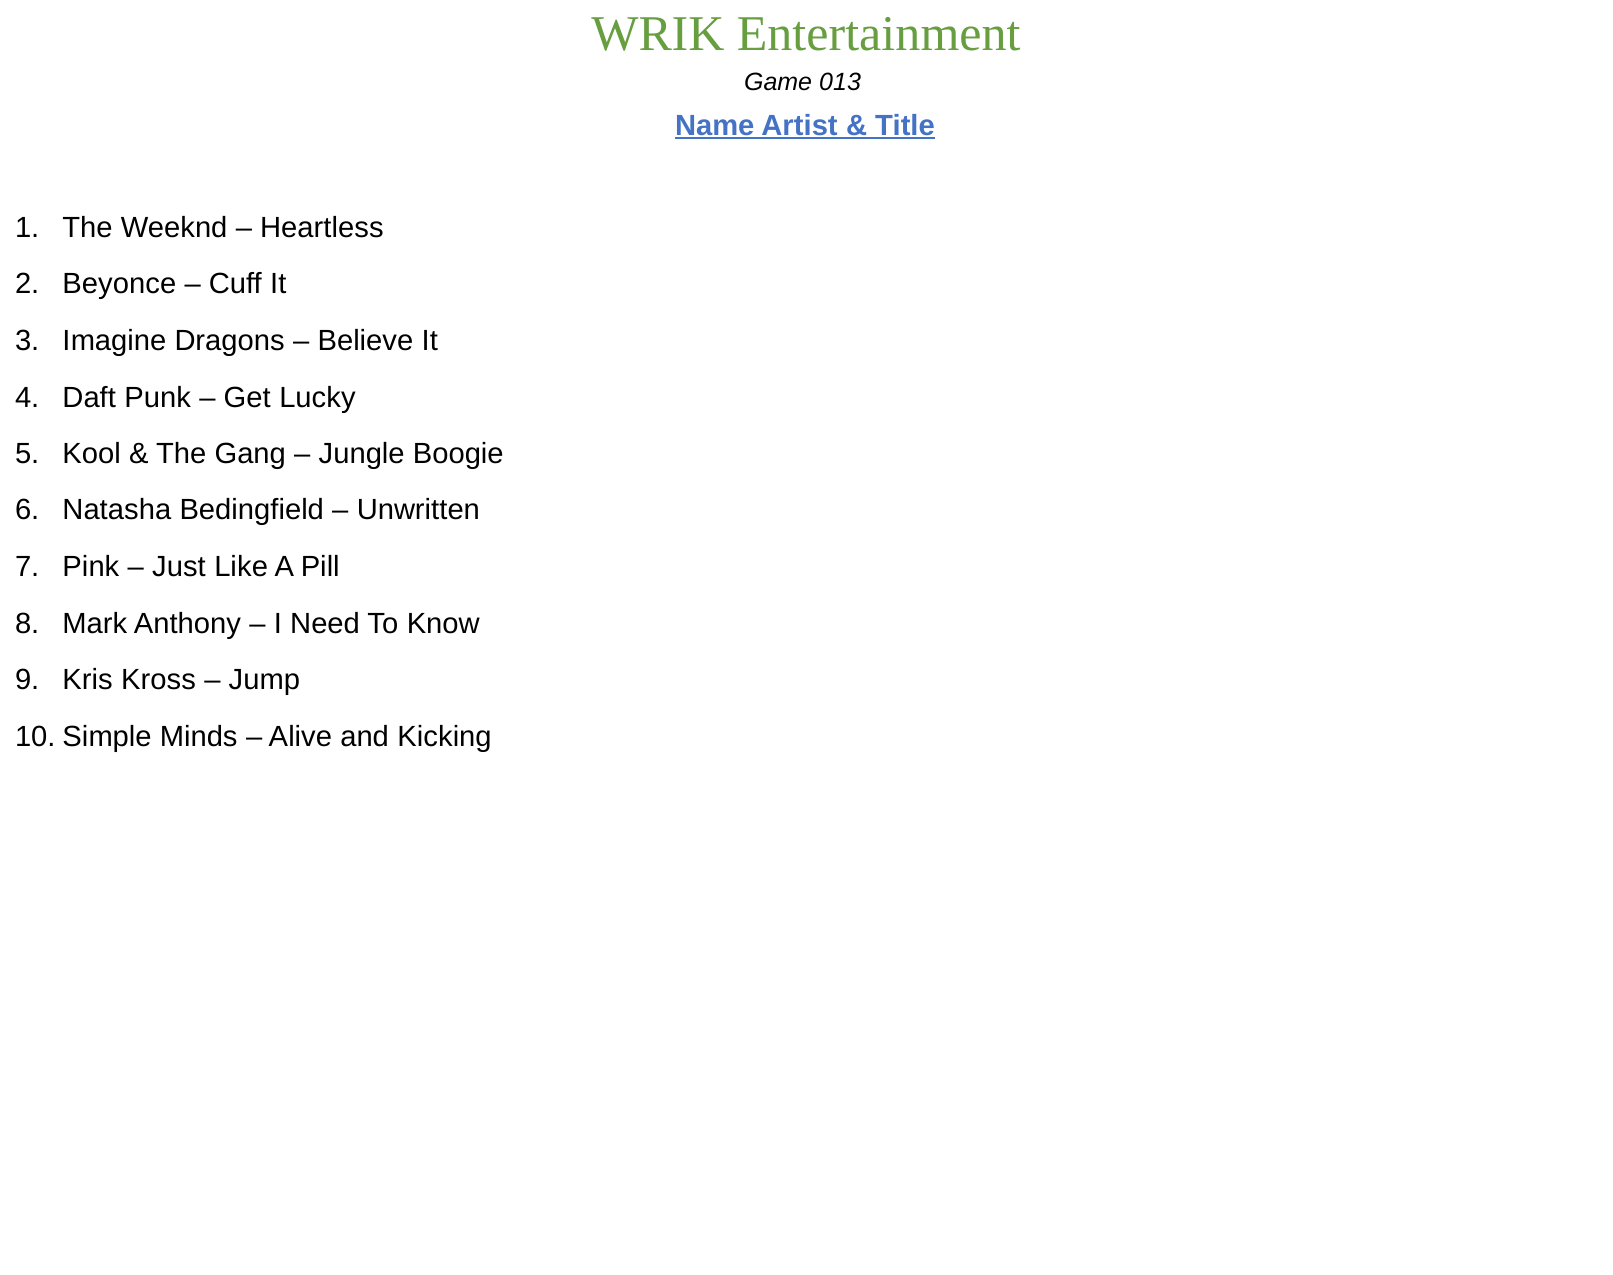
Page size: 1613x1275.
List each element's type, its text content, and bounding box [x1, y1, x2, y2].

list The Weeknd – Heartless Beyonce – Cuff It Imagine Dragons – Believe It Daft Punk – Get Lucky Kool & The Gang – Jungle Boogie Natasha Bedingfield – Unwritten Pink – Just Like A Pill Mark Anthony – I Need To Know Kris Kross – Jump Simple Minds – Alive and Kicking [0, 204, 1613, 1152]
list Game 013 [562, 66, 1050, 98]
title Name Artist & Title [0, 101, 1611, 152]
